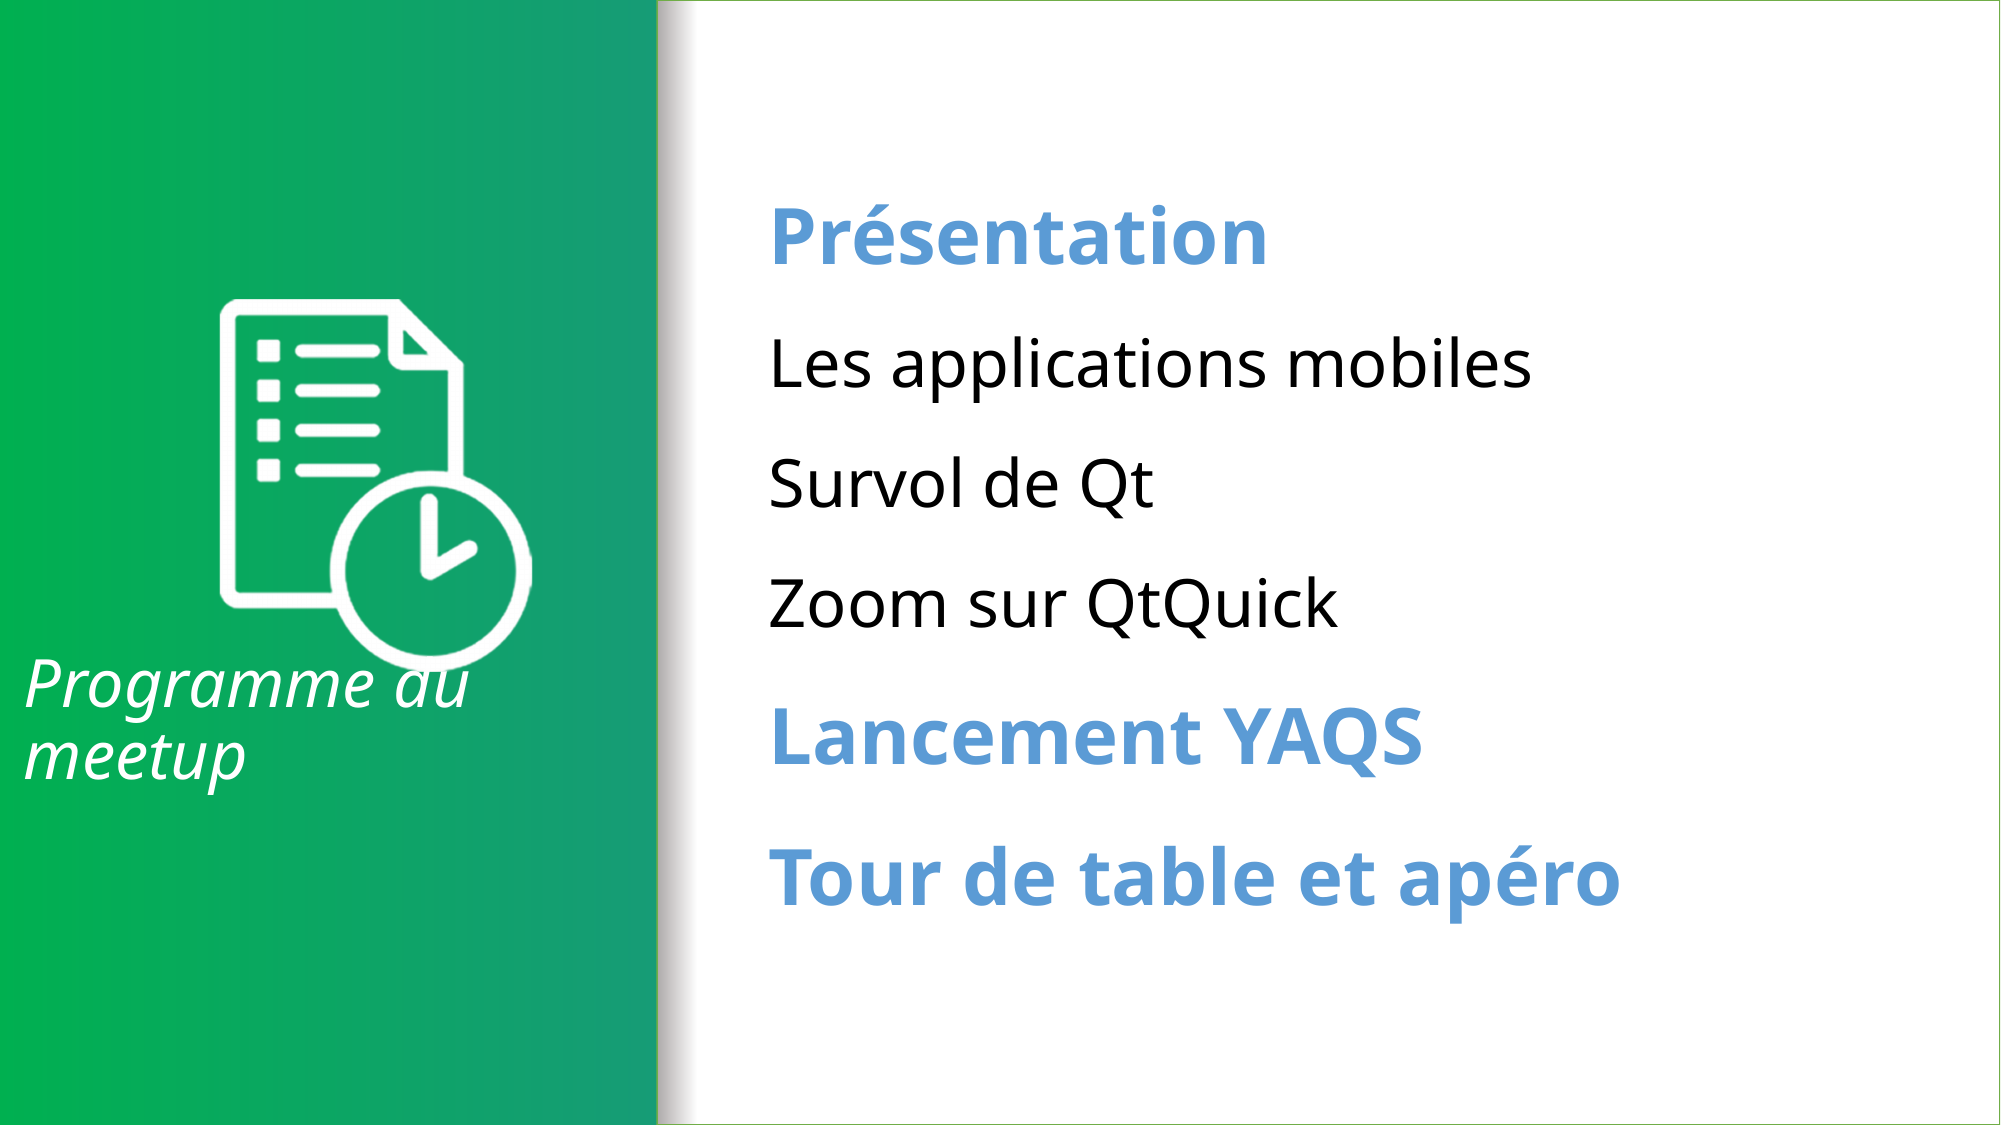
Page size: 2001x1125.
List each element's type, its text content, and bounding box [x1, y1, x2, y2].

picture [218, 288, 534, 683]
title Programme du meetup [3, 669, 675, 815]
text_box Présentation Les applications mobiles Survol de Qt Zoom sur QtQuick Lancement YAQS Tour de table et apéro [748, 89, 1939, 1065]
